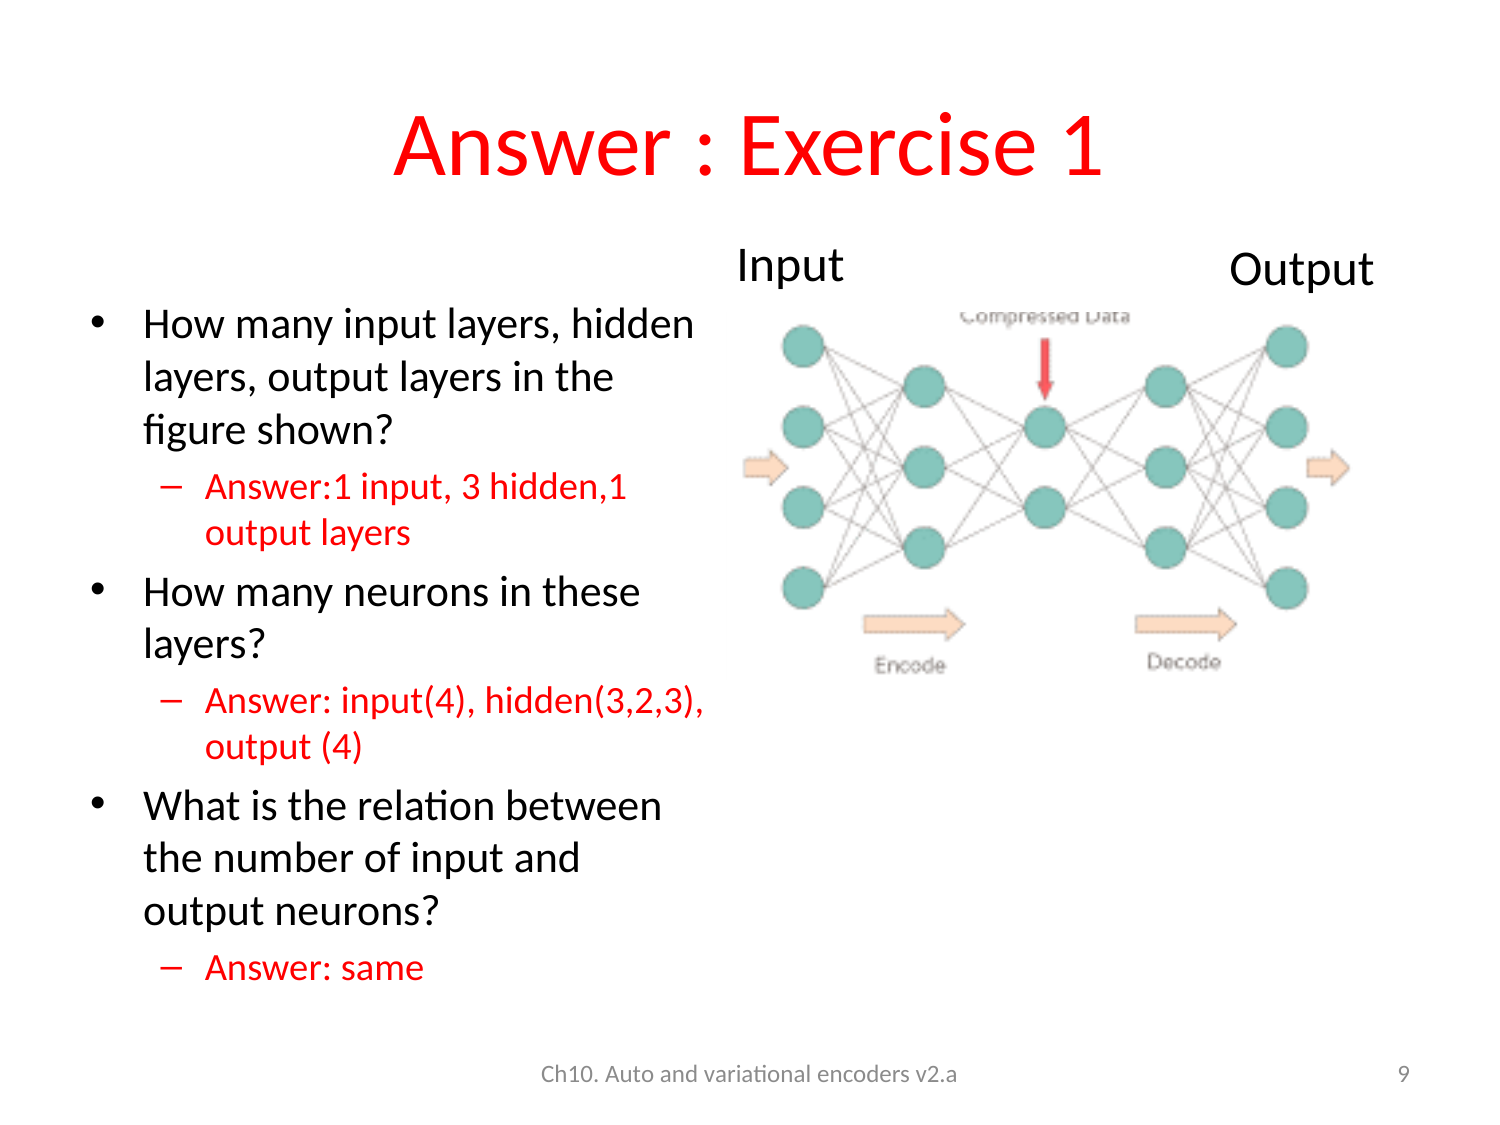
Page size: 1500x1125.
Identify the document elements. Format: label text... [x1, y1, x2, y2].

text_box Input [721, 224, 860, 299]
footer Ch10. Auto and variational encoders v2.a [512, 1042, 988, 1103]
text_box Output [1214, 228, 1390, 304]
title Answer : Exercise 1 [75, 45, 1425, 233]
picture [724, 312, 1353, 680]
slide_number 9 [1074, 1042, 1425, 1103]
list How many input layers, hidden layers, output layers in the figure shown? Answer:1 input, 3 hidden,1 output layers How many neurons in these layers? Answer: input(4), hidden(3,2,3), output (4) What is the relation between the number of input and output neurons? Answer: same [75, 287, 725, 1005]
